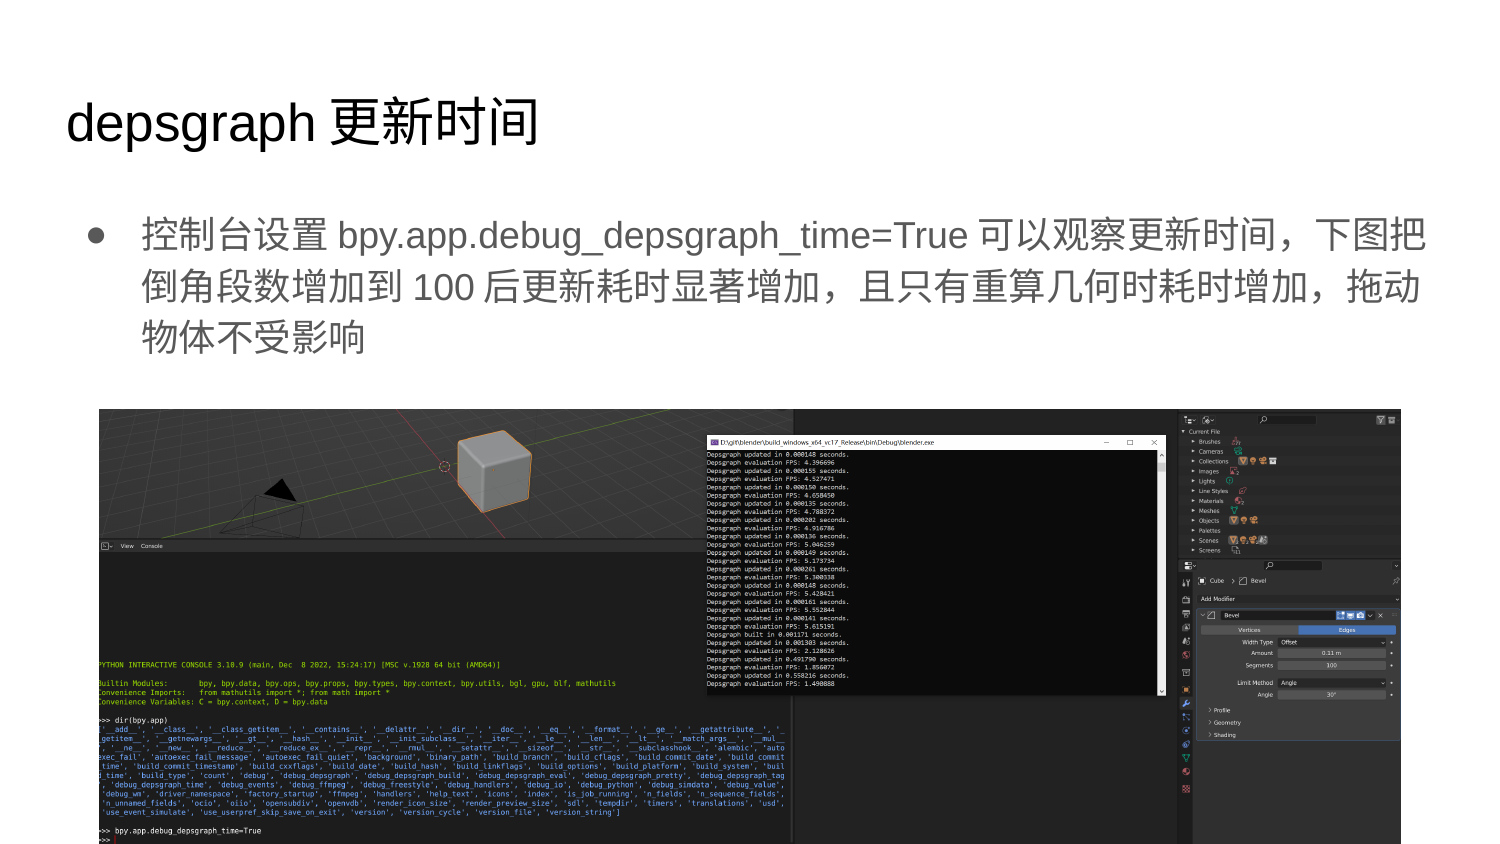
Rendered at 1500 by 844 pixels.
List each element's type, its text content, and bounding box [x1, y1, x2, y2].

list 控制台设置bpy.app.debug_depsgraph_time=True可以观察更新时间，下图把倒角段数增加到100后更新耗时显著增加，且只有重算几何时耗时增加，拖动物体不受影响 [51, 189, 1449, 750]
title depsgraph更新时间 [51, 72, 1449, 167]
picture [99, 408, 1401, 844]
